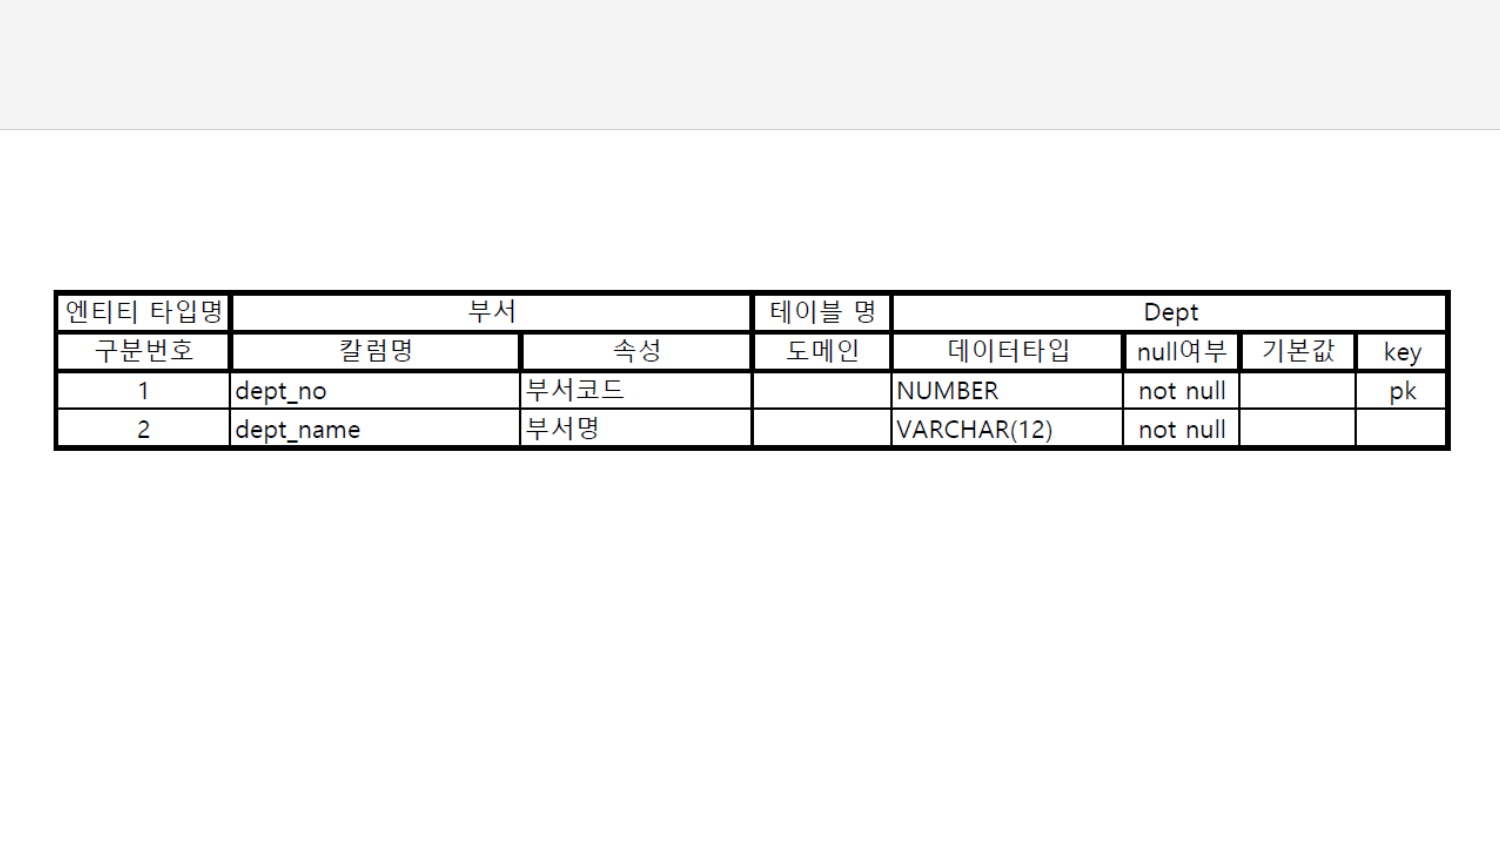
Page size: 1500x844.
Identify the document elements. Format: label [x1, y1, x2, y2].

picture [0, 128, 1500, 844]
